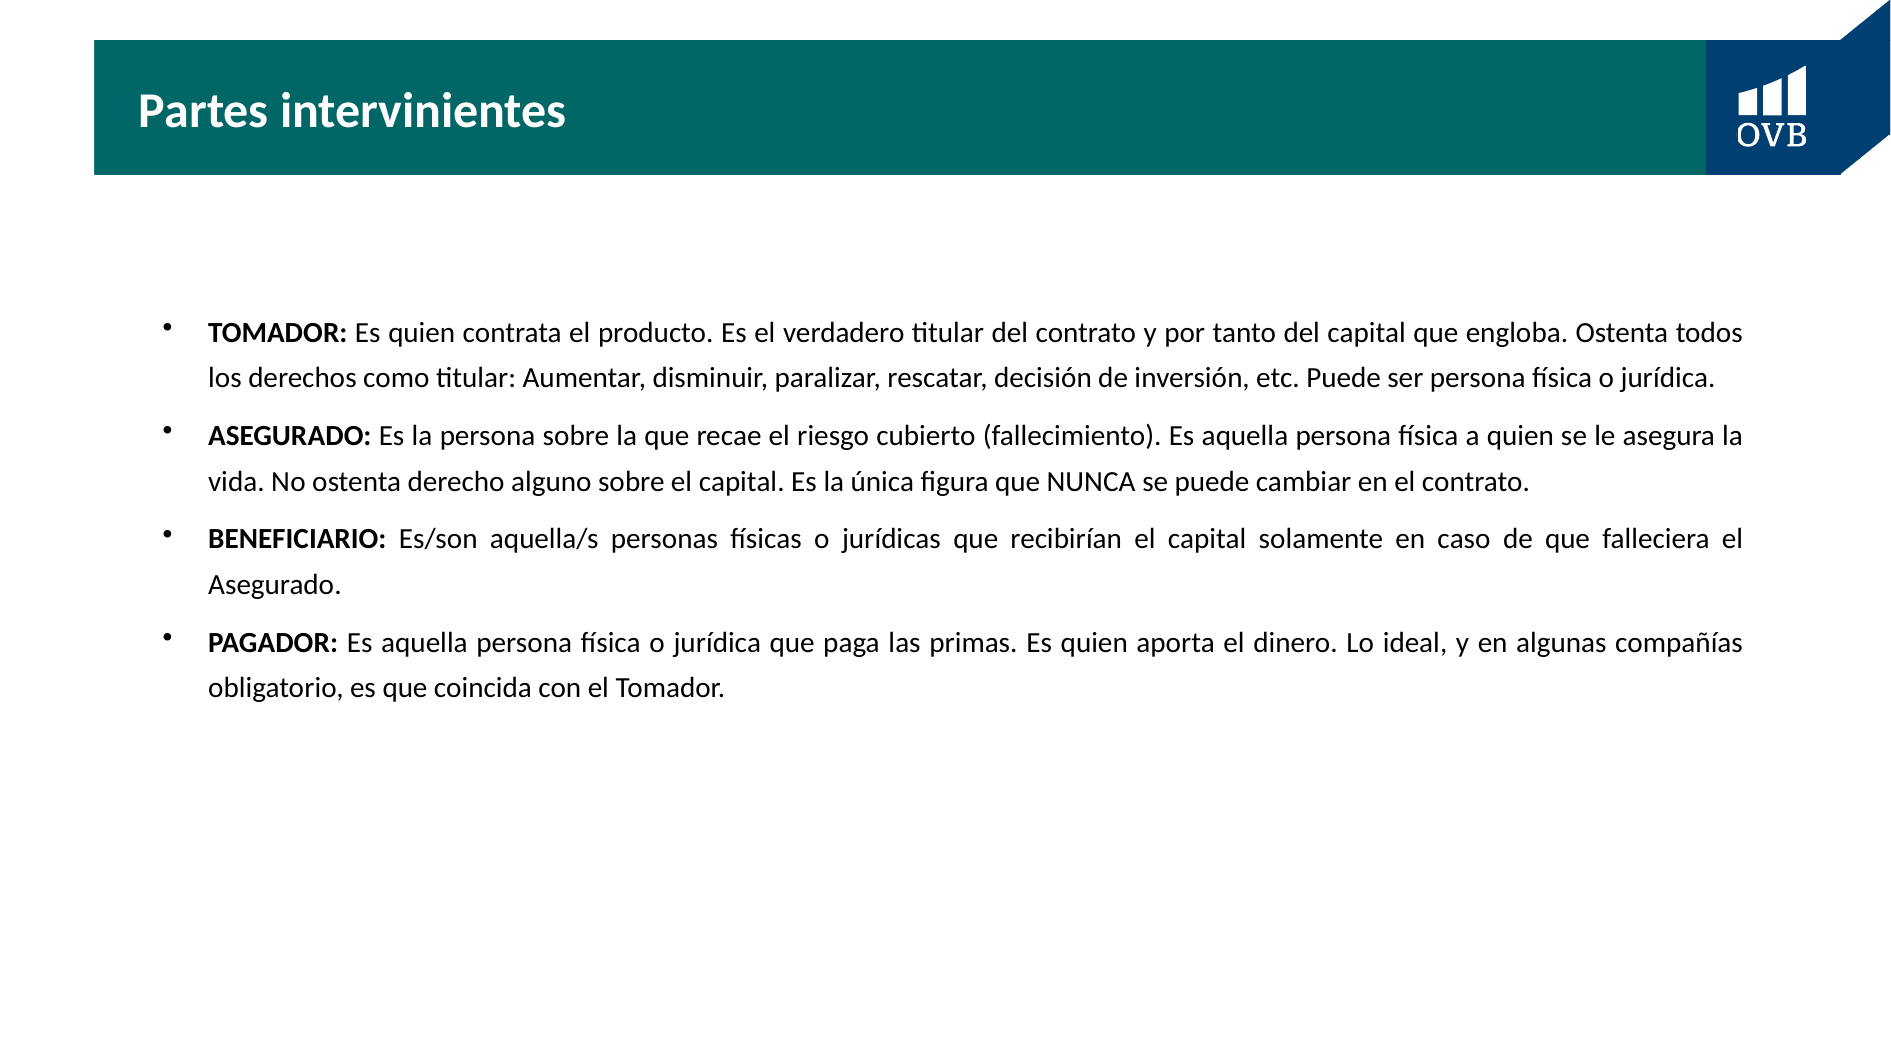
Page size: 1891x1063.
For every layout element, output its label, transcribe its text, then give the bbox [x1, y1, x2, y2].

text_box TOMADOR: Es quien contrata el producto. Es el verdadero titular del contrato y por tanto del capital que engloba. Ostenta todos los derechos como titular: Aumentar, disminuir, paralizar, rescatar, decisión de inversión, etc. Puede ser persona física o jurídica. ASEGURADO: Es la persona sobre la que recae el riesgo cubierto (fallecimiento). Es aquella persona física a quien se le asegura la vida. No ostenta derecho alguno sobre el capital. Es la única figura que NUNCA se puede cambiar en el contrato. BENEFICIARIO: Es/son aquella/s personas físicas o jurídicas que recibirían el capital solamente en caso de que falleciera el Asegurado. PAGADOR: Es aquella persona física o jurídica que paga las primas. Es quien aporta el dinero. Lo ideal, y en algunas compañías obligatorio, es que coincida con el Tomador. [147, 295, 1759, 849]
title Partes intervinientes [94, 40, 1707, 175]
